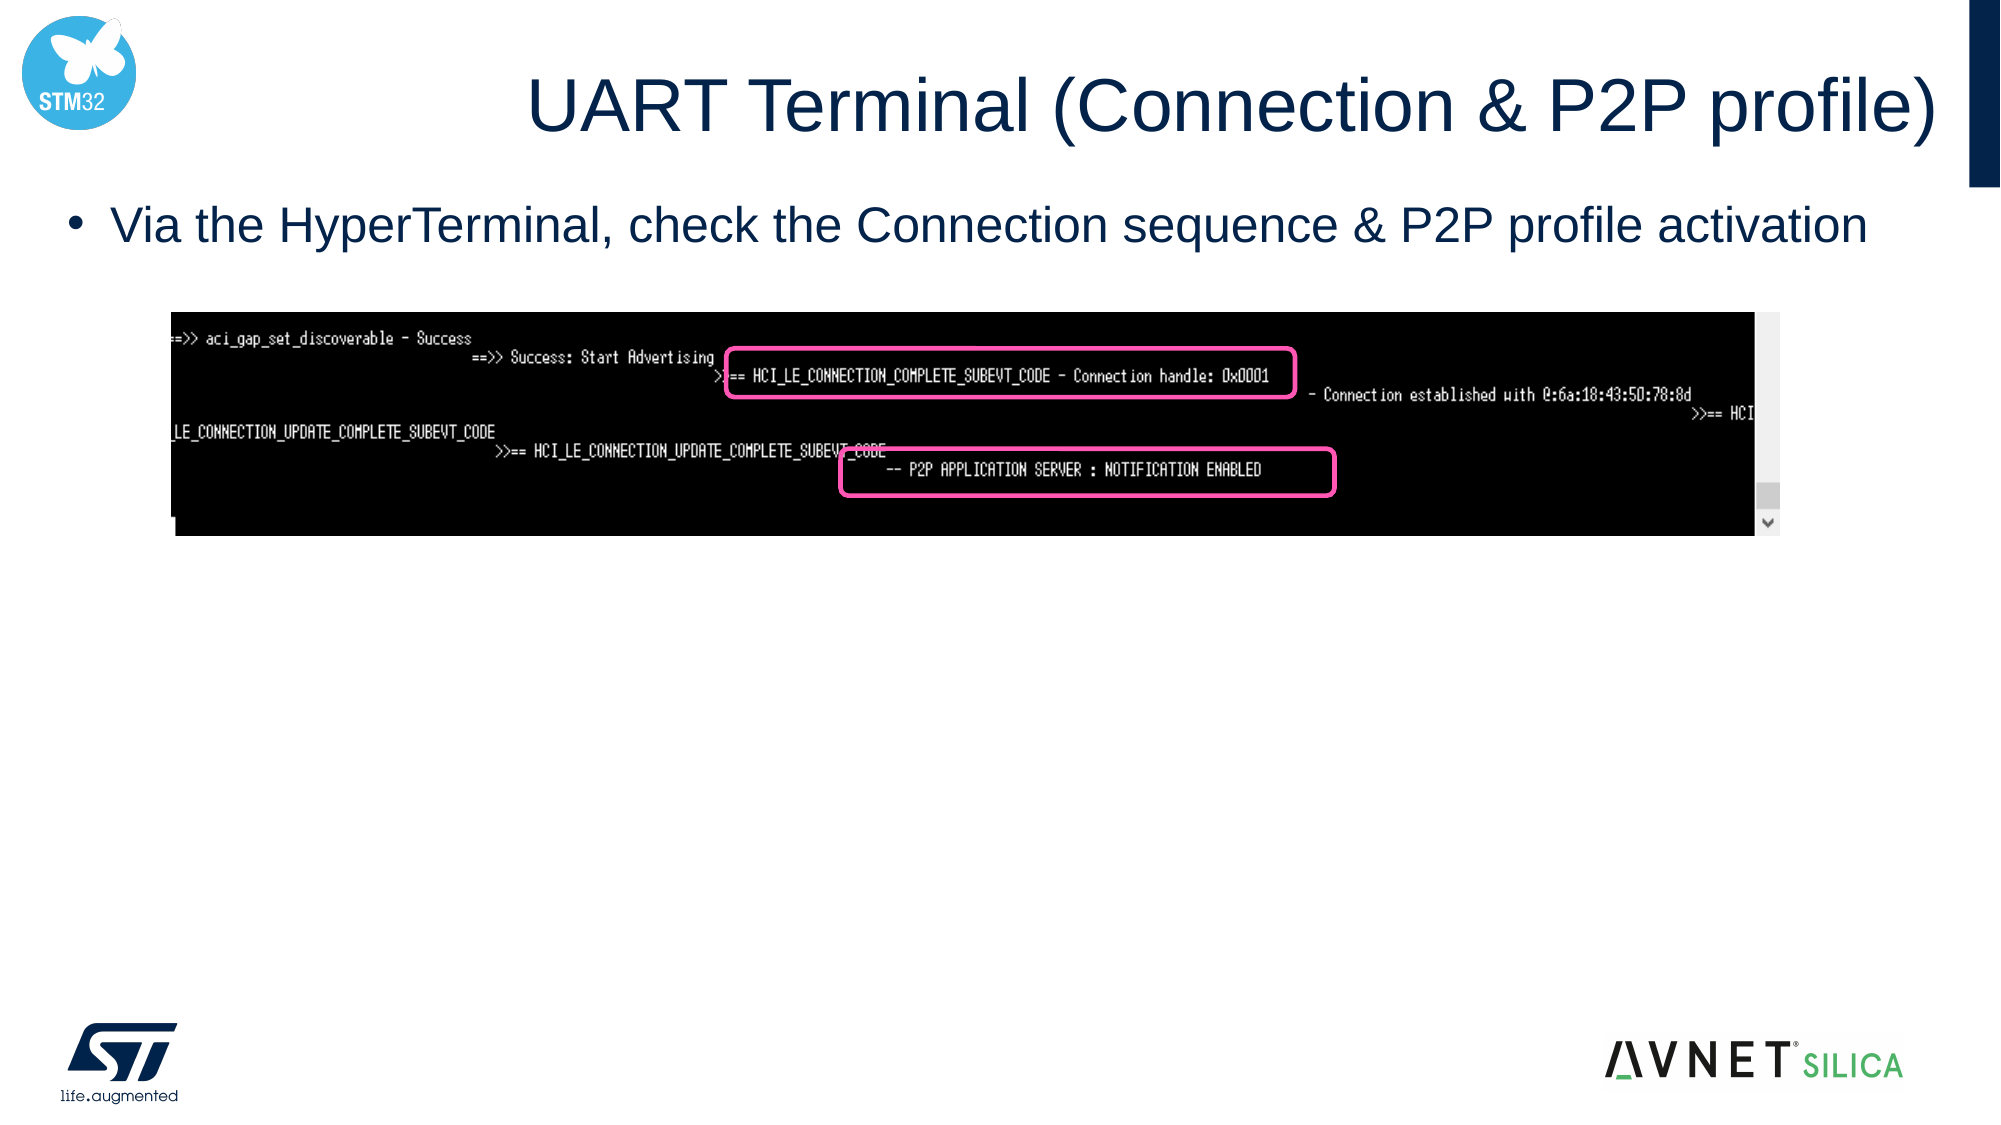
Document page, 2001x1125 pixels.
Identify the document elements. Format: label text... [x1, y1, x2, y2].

picture [37, 999, 201, 1125]
picture [22, 16, 136, 130]
picture [171, 312, 1780, 536]
picture [1603, 1033, 1905, 1092]
title UART Terminal (Connection & P2P profile) [49, 0, 1954, 215]
list Via the HyperTerminal, check the Connection sequence & P2P profile activation [52, 215, 1954, 941]
